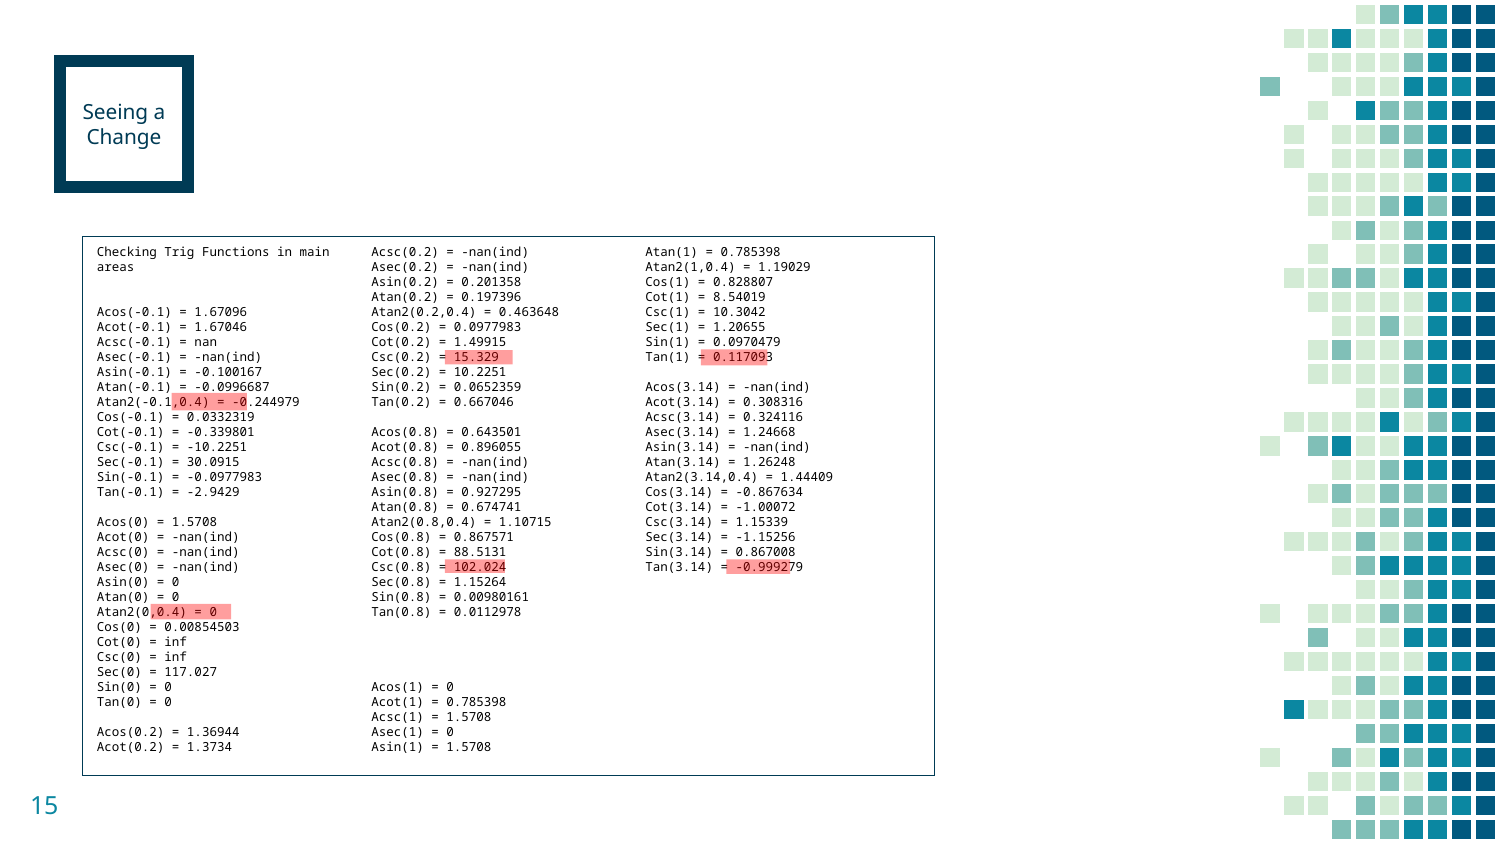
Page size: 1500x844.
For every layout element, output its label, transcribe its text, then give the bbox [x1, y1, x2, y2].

text_box [148, 602, 233, 621]
text_box [443, 557, 507, 575]
text_box [170, 391, 249, 412]
text_box [724, 557, 792, 576]
text_box Seeing a Change [59, 60, 189, 188]
slide_number 15 [15, 774, 105, 839]
text_box Checking Trig Functions in main areas Acos(-0.1) = 1.67096 Acot(-0.1) = 1.67046 Acsc(-0.1) = nan Asec(-0.1) = -nan(ind) Asin(-0.1) = -0.100167 Atan(-0.1) = -0.0996687 Atan2(-0.1,0.4) = -0.244979 Cos(-0.1) = 0.0332319 Cot(-0.1) = -0.339801 Csc(-0.1) = -10.2251 Sec(-0.1) = 30.0915 Sin(-0.1) = -0.0977983 Tan(-0.1) = -2.9429 Acos(0) = 1.5708 Acot(0) = -nan(ind) Acsc(0) = -nan(ind) Asec(0) = -nan(ind) Asin(0) = 0 Atan(0) = 0 Atan2(0,0.4) = 0 Cos(0) = 0.00854503 Cot(0) = inf Csc(0) = inf Sec(0) = 117.027 Sin(0) = 0 Tan(0) = 0 Acos(0.2) = 1.36944 Acot(0.2) = 1.3734 Acsc(0.2) = -nan(ind) Asec(0.2) = -nan(ind) Asin(0.2) = 0.201358 Atan(0.2) = 0.197396 Atan2(0.2,0.4) = 0.463648 Cos(0.2) = 0.0977983 Cot(0.2) = 1.49915 Csc(0.2) = 15.329 Sec(0.2) = 10.2251 Sin(0.2) = 0.0652359 Tan(0.2) = 0.667046 Acos(0.8) = 0.643501 Acot(0.8) = 0.896055 Acsc(0.8) = -nan(ind) Asec(0.8) = -nan(ind) Asin(0.8) = 0.927295 Atan(0.8) = 0.674741 Atan2(0.8,0.4) = 1.10715 Cos(0.8) = 0.867571 Cot(0.8) = 88.5131 Csc(0.8) = 102.024 Sec(0.8) = 1.15264 Sin(0.8) = 0.00980161 Tan(0.8) = 0.0112978 Acos(1) = 0 Acot(1) = 0.785398 Acsc(1) = 1.5708 Asec(1) = 0 Asin(1) = 1.5708 Atan(1) = 0.785398 Atan2(1,0.4) = 1.19029 Cos(1) = 0.828807 Cot(1) = 8.54019 Csc(1) = 10.3042 Sec(1) = 1.20655 Sin(1) = 0.0970479 Tan(1) = 0.117093 Acos(3.14) = -nan(ind) Acot(3.14) = 0.308316 Acsc(3.14) = 0.324116 Asec(3.14) = 1.24668 Asin(3.14) = -nan(ind) Atan(3.14) = 1.26248 Atan2(3.14,0.4) = 1.44409 Cos(3.14) = -0.867634 Cot(3.14) = -1.00072 Csc(3.14) = 1.15339 Sec(3.14) = -1.15256 Sin(3.14) = 0.867008 Tan(3.14) = -0.999279 [82, 236, 935, 776]
text_box [443, 348, 515, 367]
text_box [699, 347, 769, 367]
